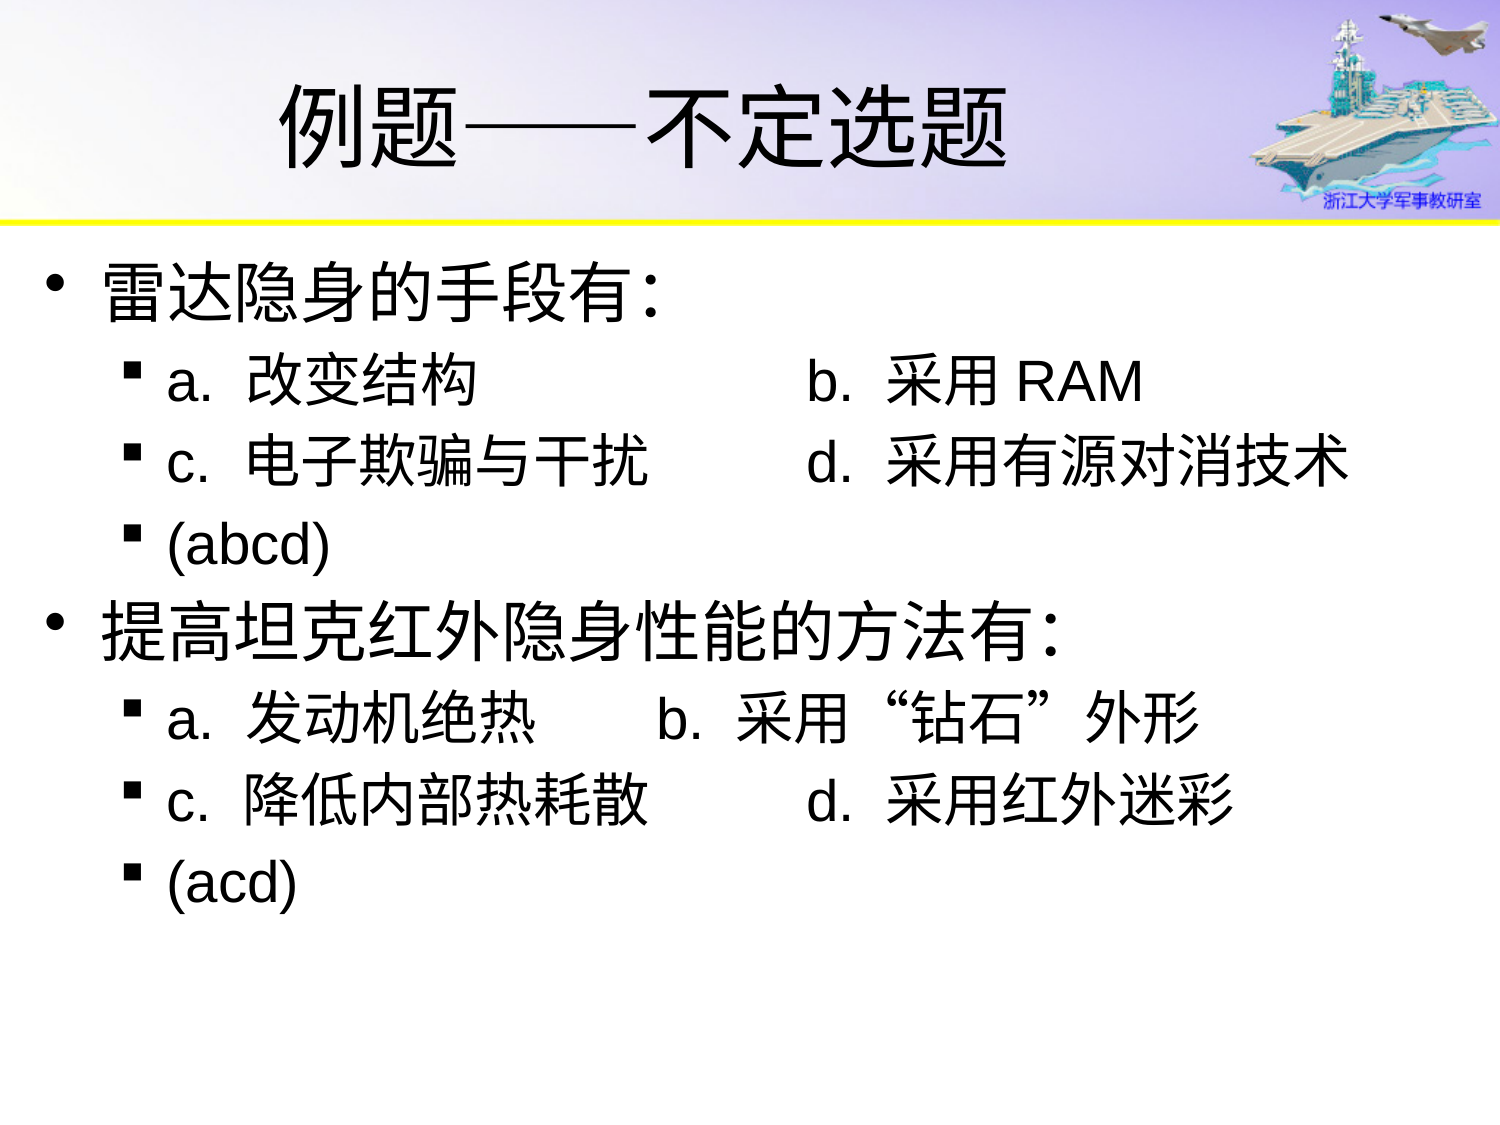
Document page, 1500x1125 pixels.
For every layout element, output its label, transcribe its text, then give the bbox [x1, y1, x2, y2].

picture [0, 0, 1500, 226]
title 例题——不定选题 [29, 30, 1259, 219]
list 雷达隐身的手段有： a. 改变结构 b. 采用RAM c. 电子欺骗与干扰 d. 采用有源对消技术 (abcd) 提高坦克红外隐身性能的方法有： a. 发动机绝热 b. 采用“钻石”外形 c. 降低内部热耗散 d. 采用红外迷彩 (acd) [29, 243, 1460, 1036]
